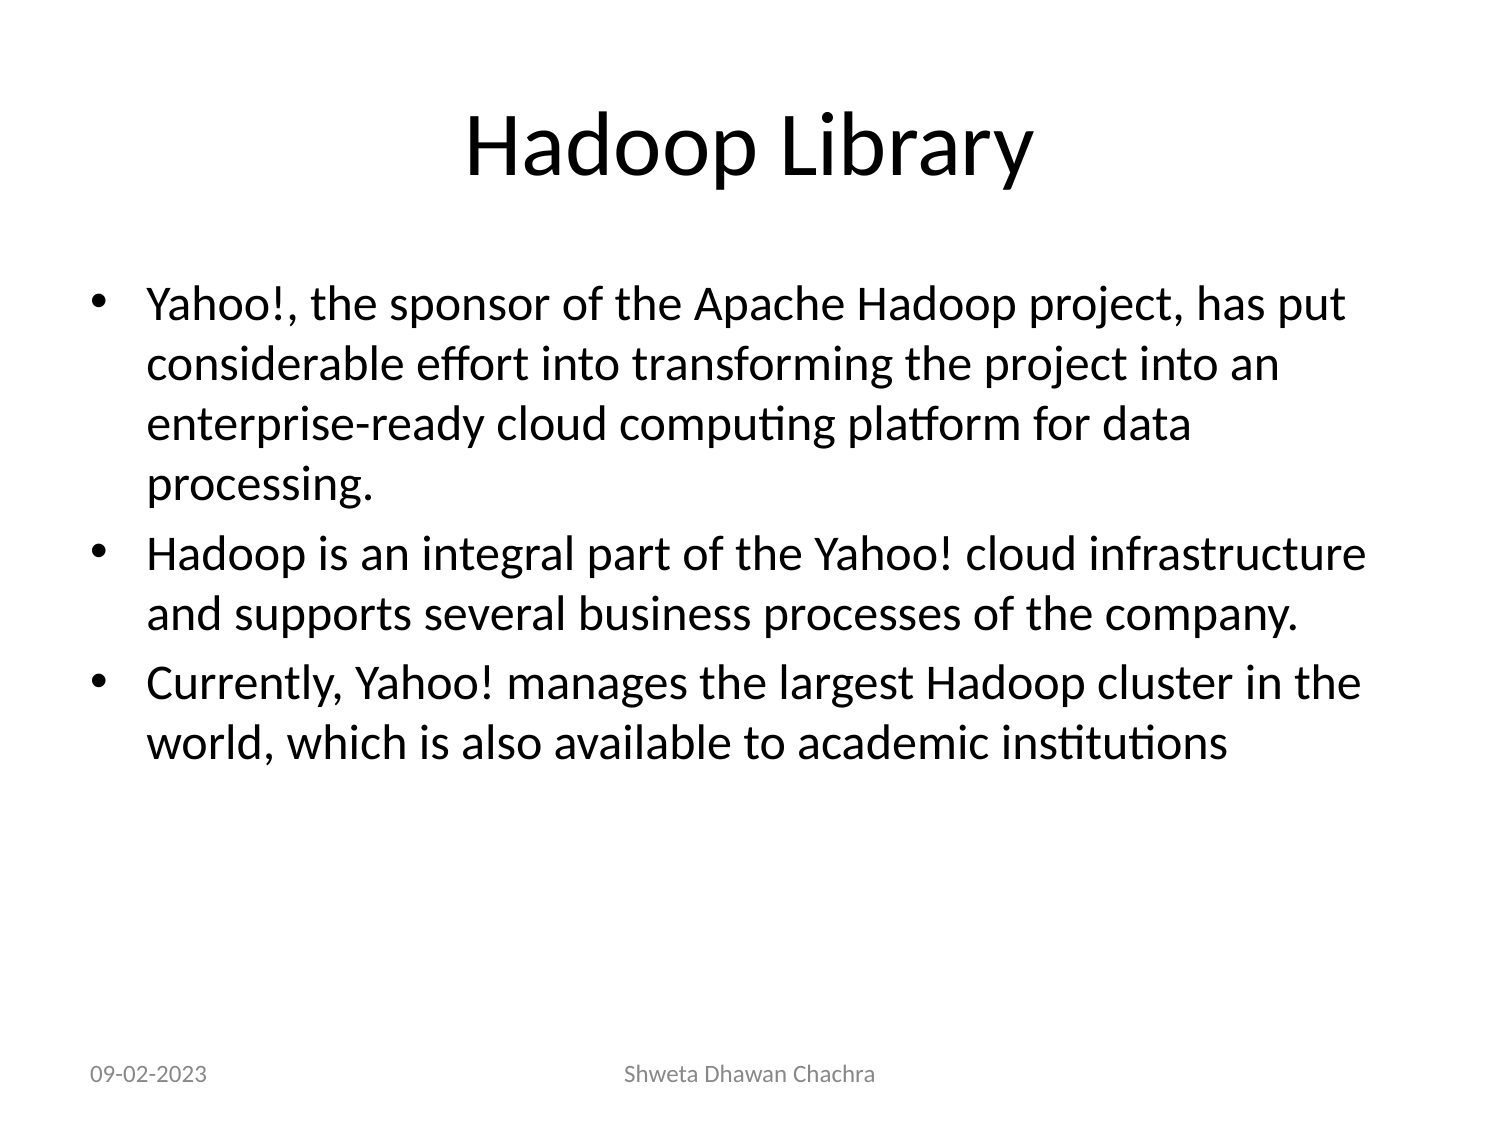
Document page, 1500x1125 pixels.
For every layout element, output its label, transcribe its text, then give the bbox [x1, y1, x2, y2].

footer Shweta Dhawan Chachra [512, 1042, 988, 1103]
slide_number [75, 1042, 425, 1103]
title Hadoop Library [75, 45, 1425, 233]
list Yahoo!, the sponsor of the Apache Hadoop project, has put considerable effort into transforming the project into an enterprise-ready cloud computing platform for data processing. Hadoop is an integral part of the Yahoo! cloud infrastructure and supports several business processes of the company. Currently, Yahoo! manages the largest Hadoop cluster in the world, which is also available to academic institutions [75, 262, 1425, 1005]
